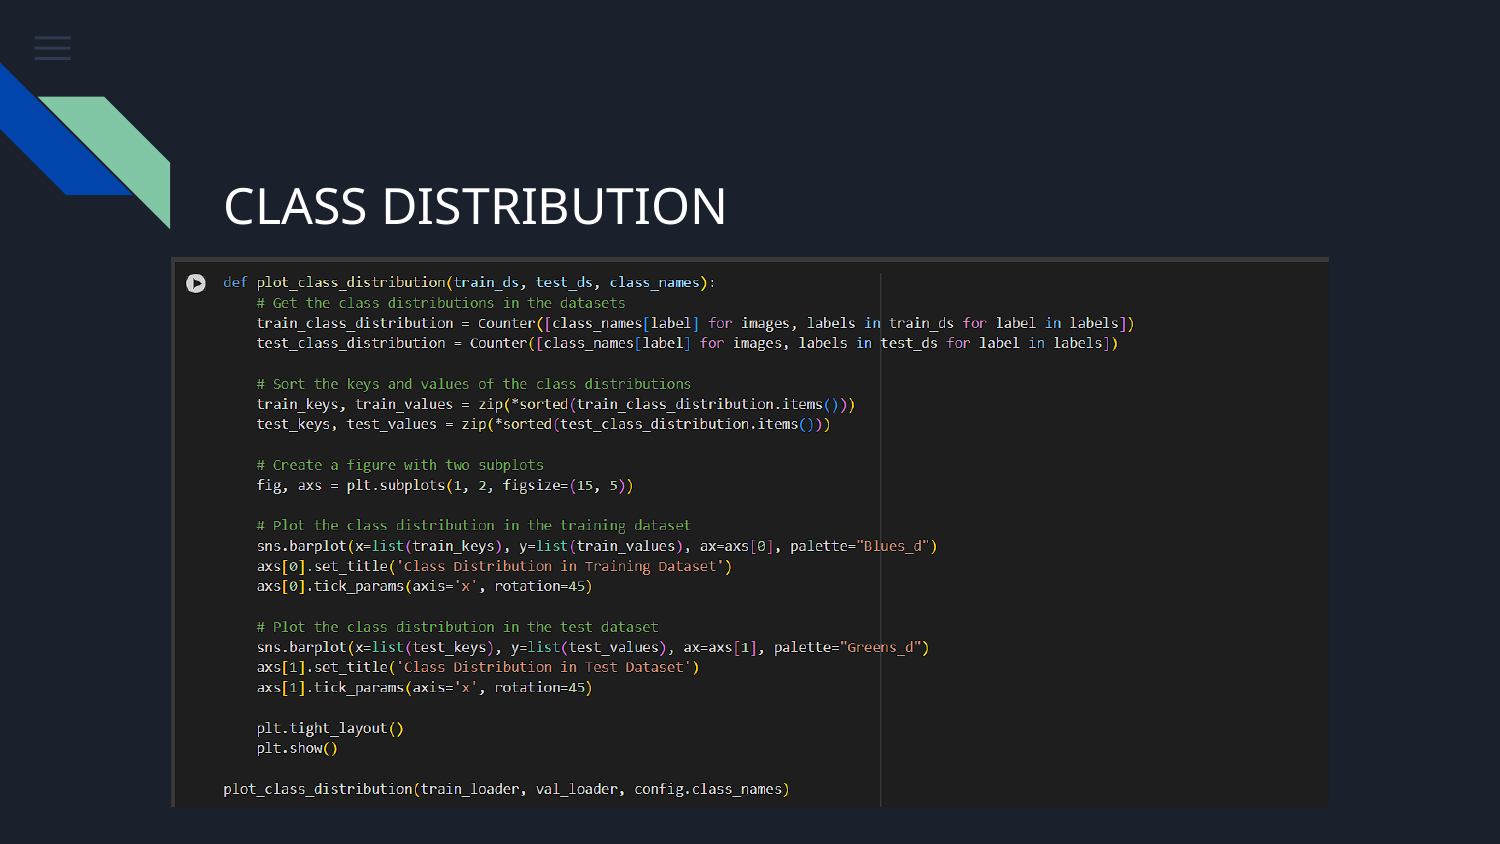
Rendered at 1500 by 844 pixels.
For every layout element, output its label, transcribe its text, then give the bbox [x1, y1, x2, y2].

title CLASS DISTRIBUTION [208, 150, 1129, 249]
picture [171, 256, 1329, 808]
